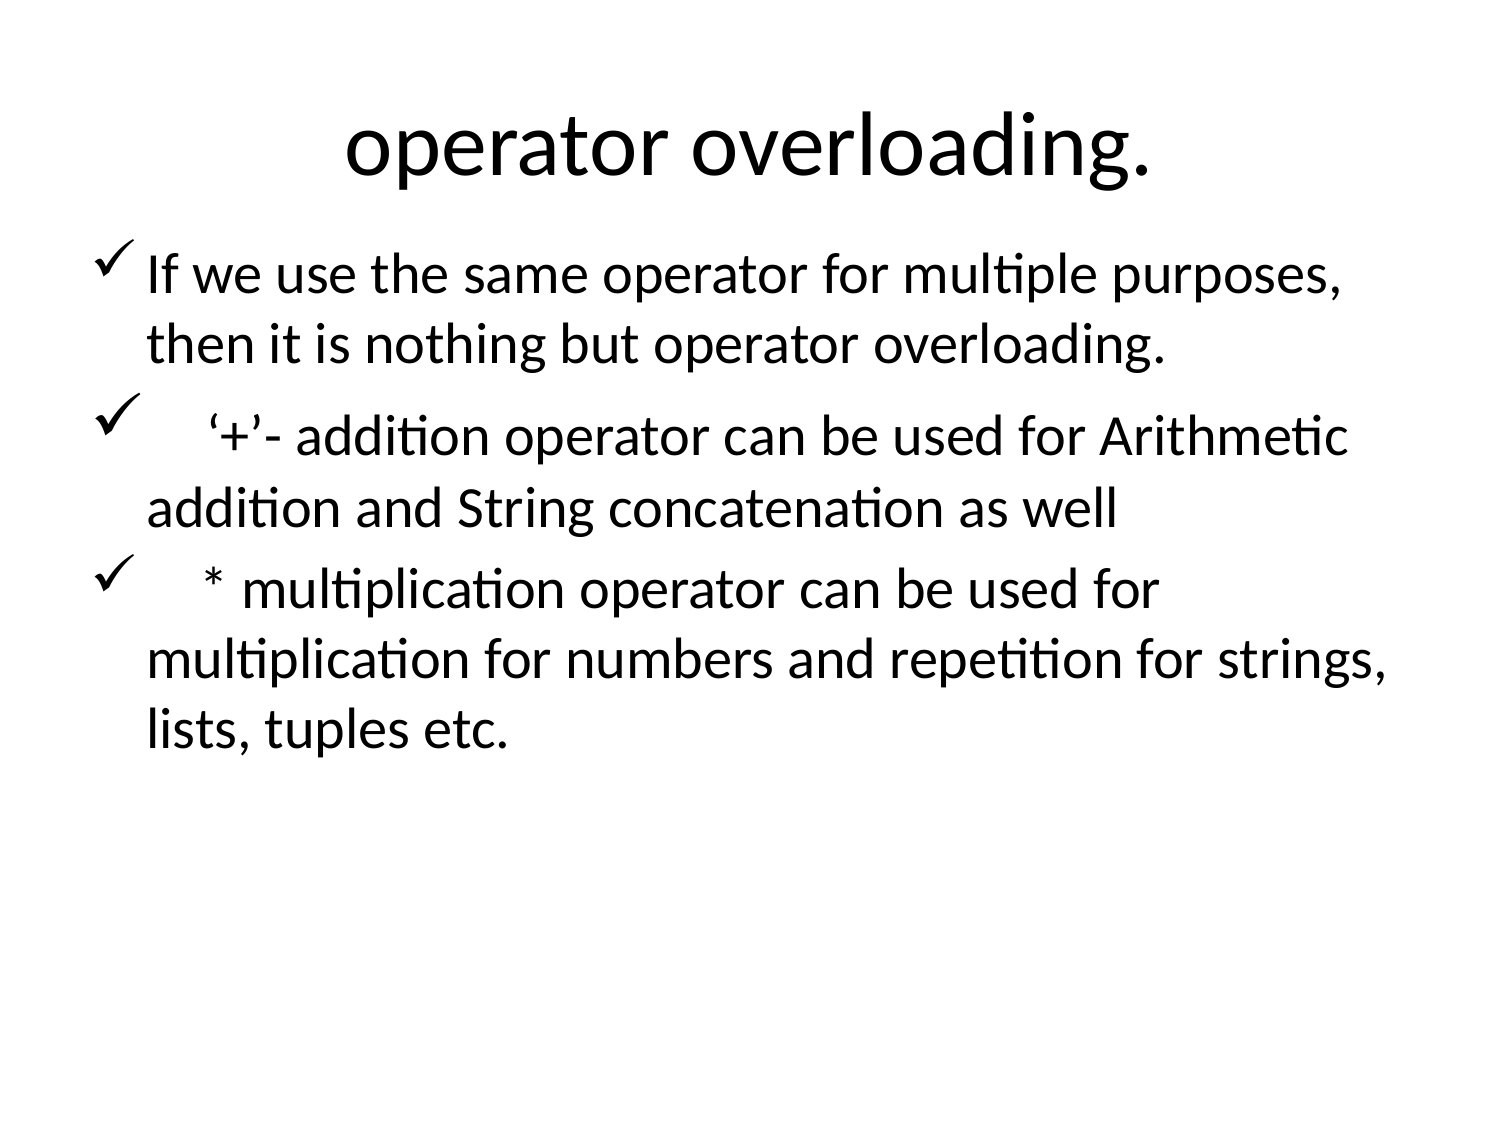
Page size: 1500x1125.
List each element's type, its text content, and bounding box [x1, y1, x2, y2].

title operator overloading. [75, 45, 1425, 228]
list If we use the same operator for multiple purposes, then it is nothing but operator overloading. ‘+’- addition operator can be used for Arithmetic addition and String concatenation as well * multiplication operator can be used for multiplication for numbers and repetition for strings, lists, tuples etc. [75, 228, 1425, 971]
